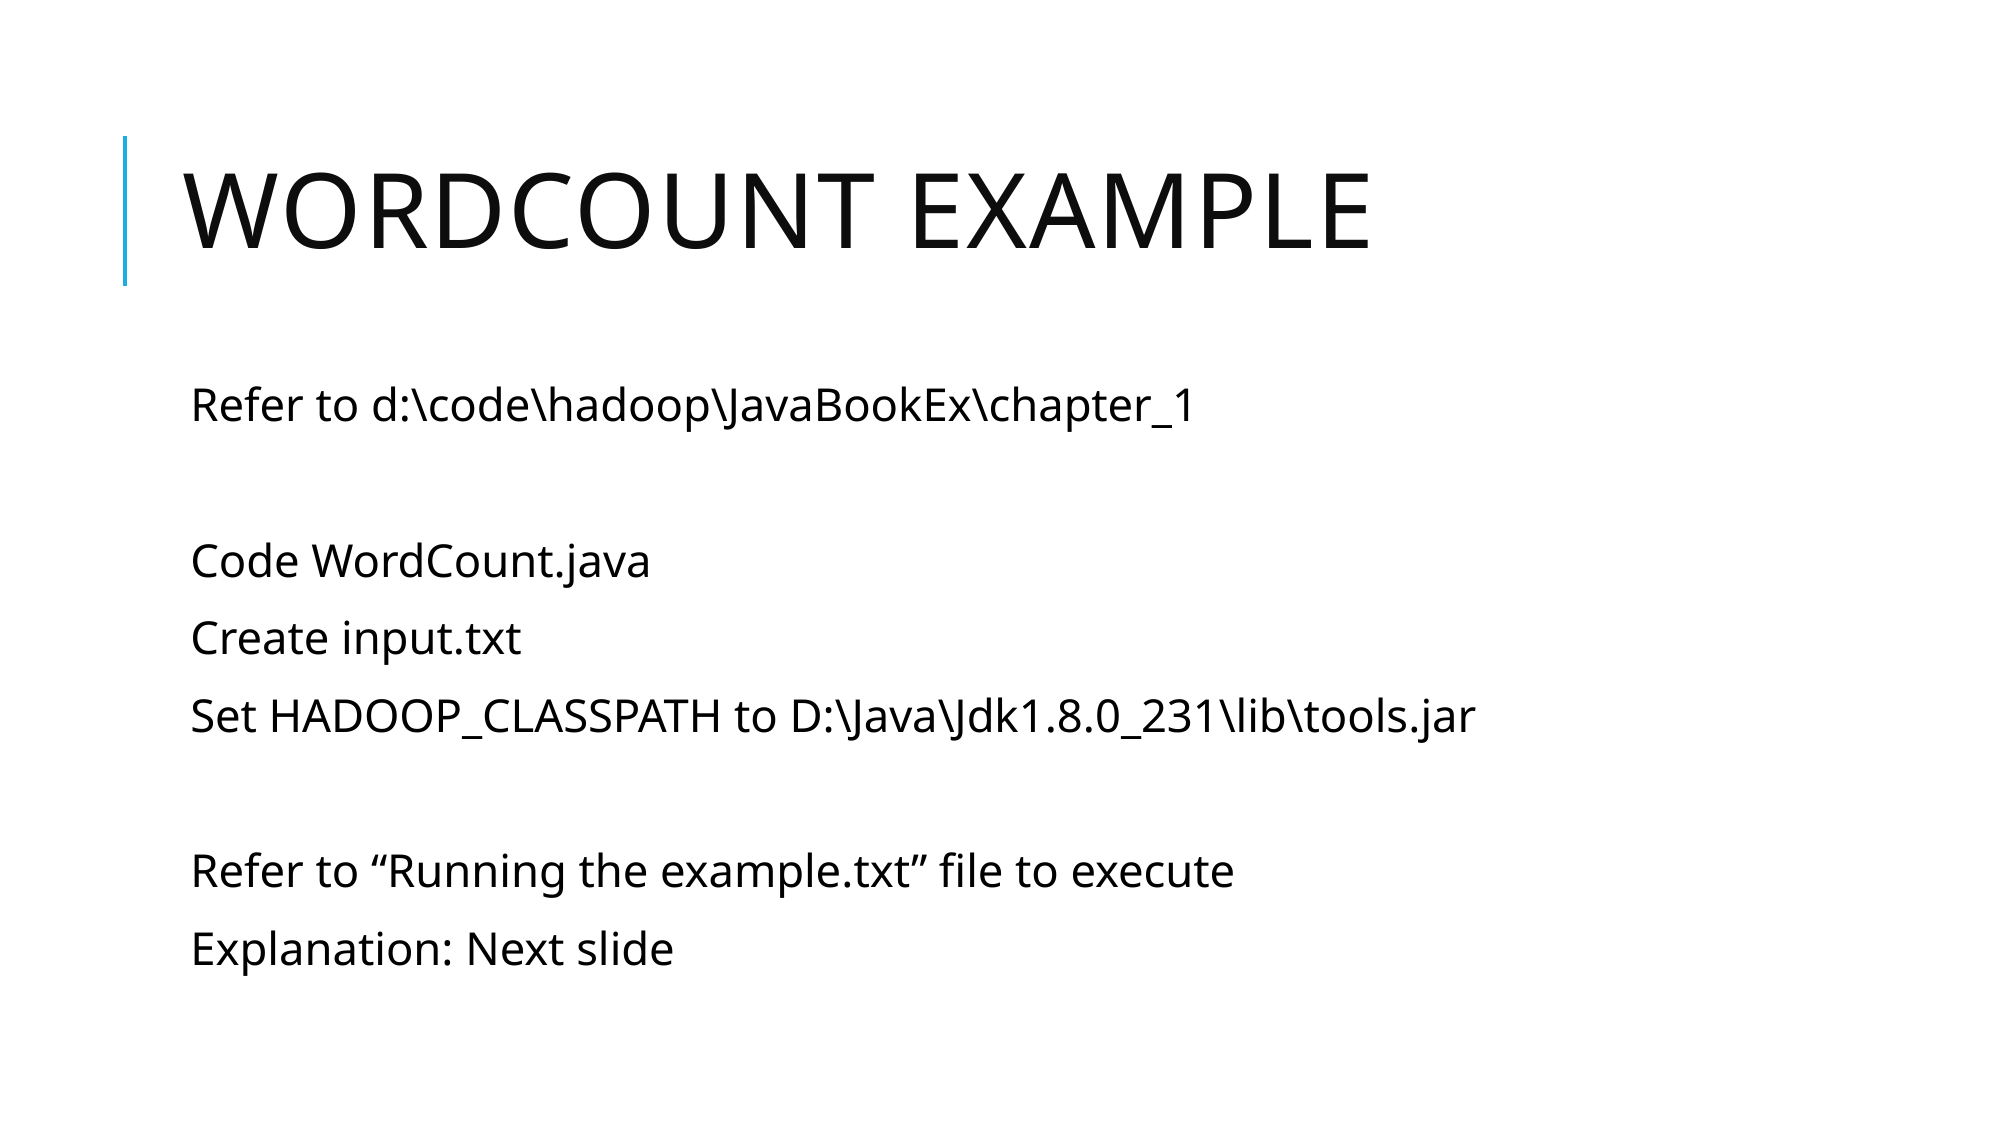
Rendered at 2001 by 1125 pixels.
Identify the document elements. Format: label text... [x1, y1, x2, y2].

list Refer to d:\code\hadoop\JavaBookEx\chapter_1 Code WordCount.java Create input.txt Set HADOOP_CLASSPATH to D:\Java\Jdk1.8.0_231\lib\tools.jar Refer to “Running the example.txt” file to execute Explanation: Next slide [168, 375, 1763, 1035]
title Wordcount example [168, 96, 1763, 342]
